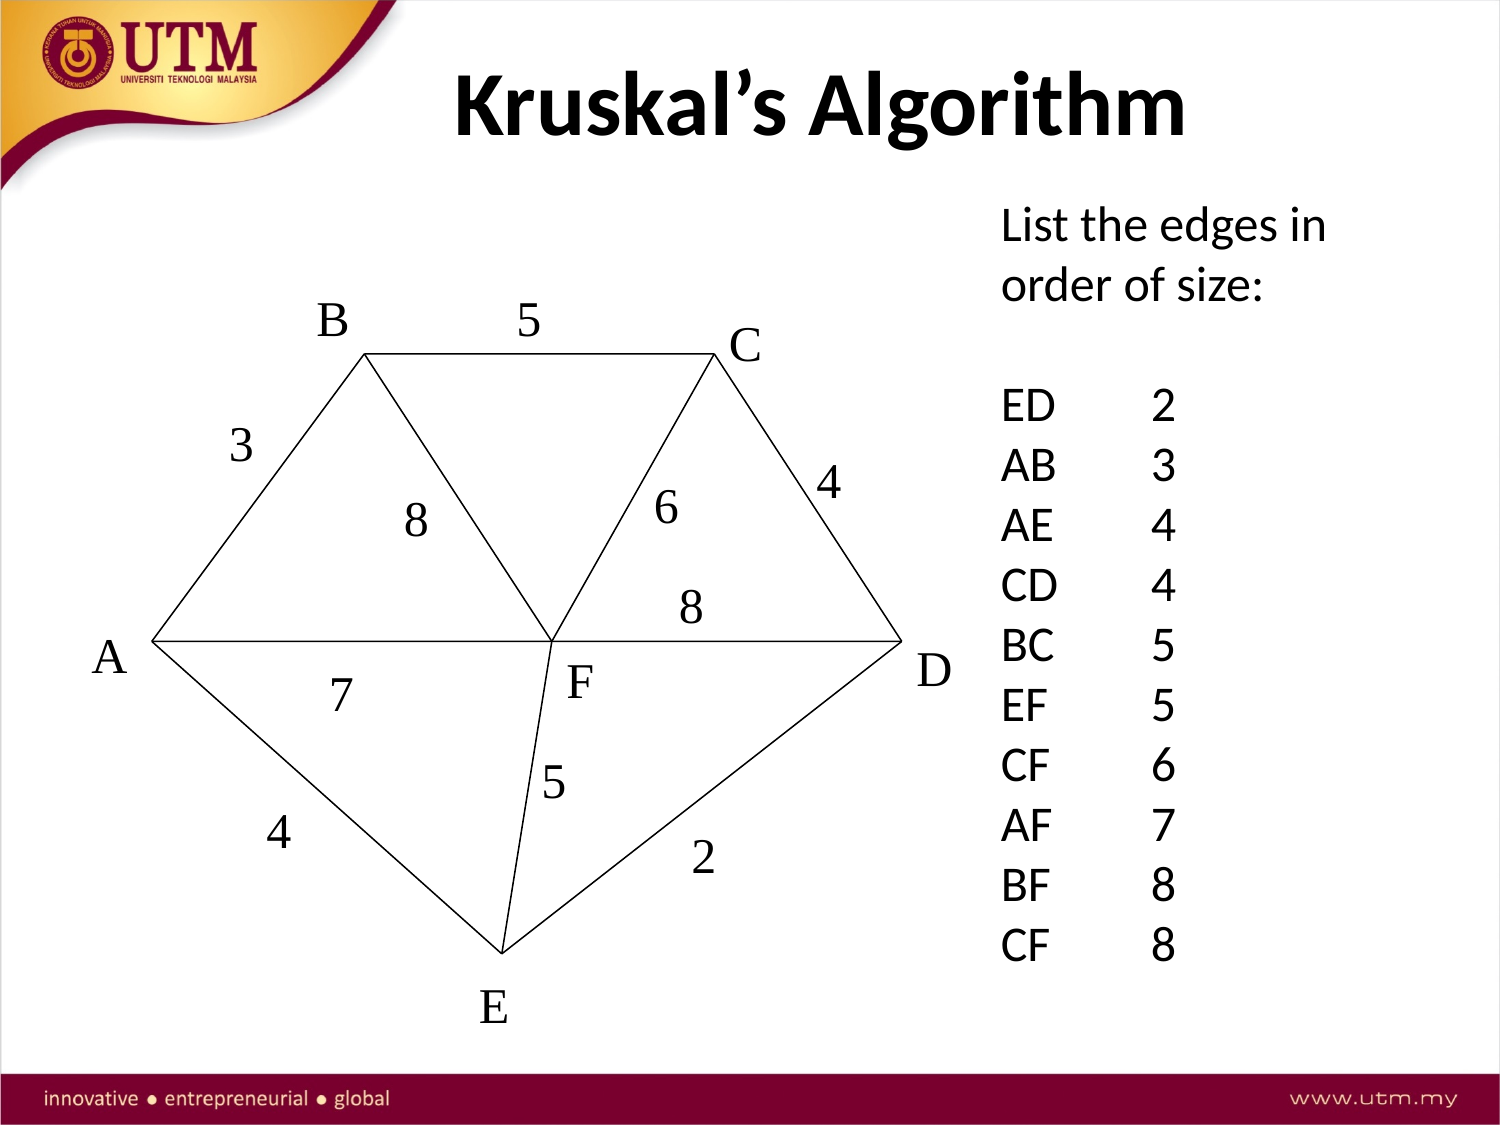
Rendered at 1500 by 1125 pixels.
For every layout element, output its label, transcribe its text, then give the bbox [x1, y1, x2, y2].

text_box List the edges in order of size: ED 2 AB 3 AE 4 CD 4 BC 5 EF 5 CF 6 AF 7 BF 8 CF 8 [986, 184, 1424, 1040]
picture [0, 0, 1500, 1125]
text_box Kruskal’s Algorithm [231, 36, 1413, 161]
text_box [76, 278, 977, 1042]
